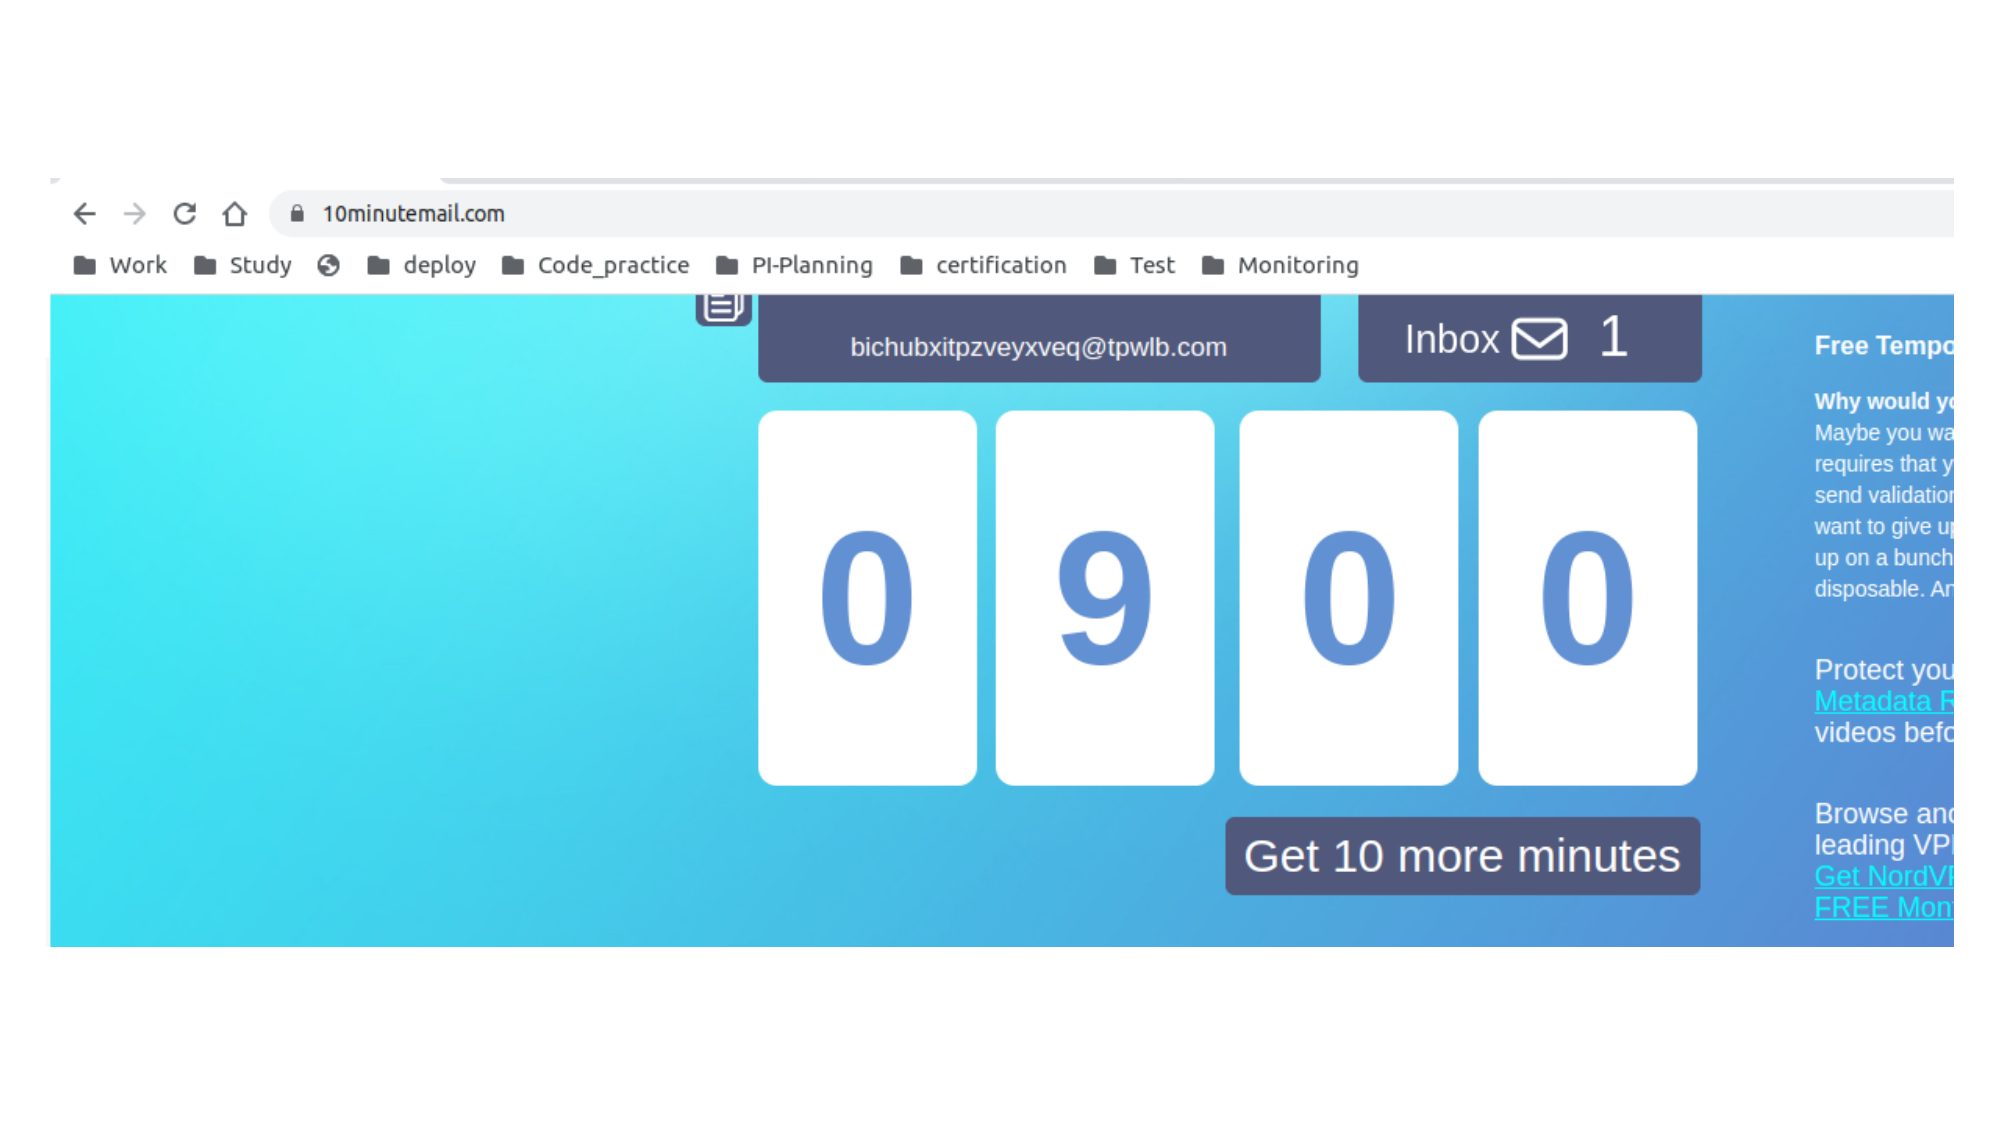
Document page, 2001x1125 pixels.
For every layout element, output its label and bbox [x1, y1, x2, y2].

picture [45, 178, 1954, 947]
